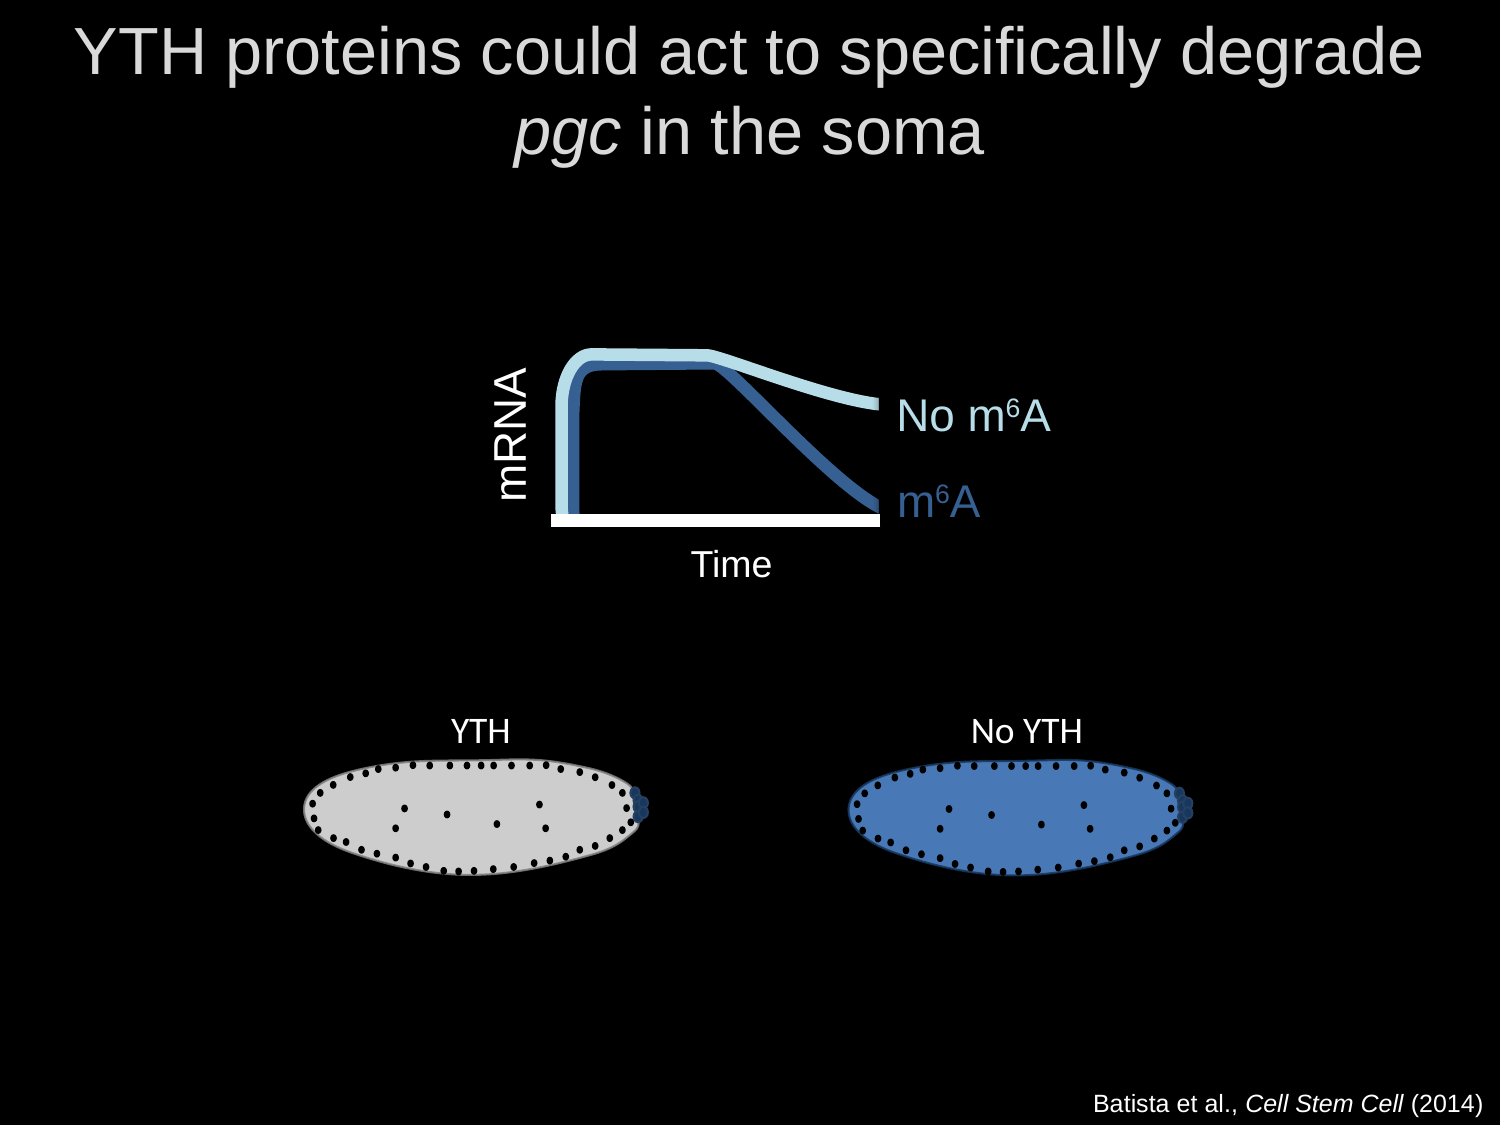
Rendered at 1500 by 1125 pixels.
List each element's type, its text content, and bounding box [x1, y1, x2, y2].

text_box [472, 340, 1107, 610]
text_box Batista et al., Cell Stem Cell (2014) [621, 1080, 1499, 1125]
title YTH proteins could act to specifically degrade pgc in the soma [0, 0, 1500, 176]
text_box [303, 698, 1193, 877]
